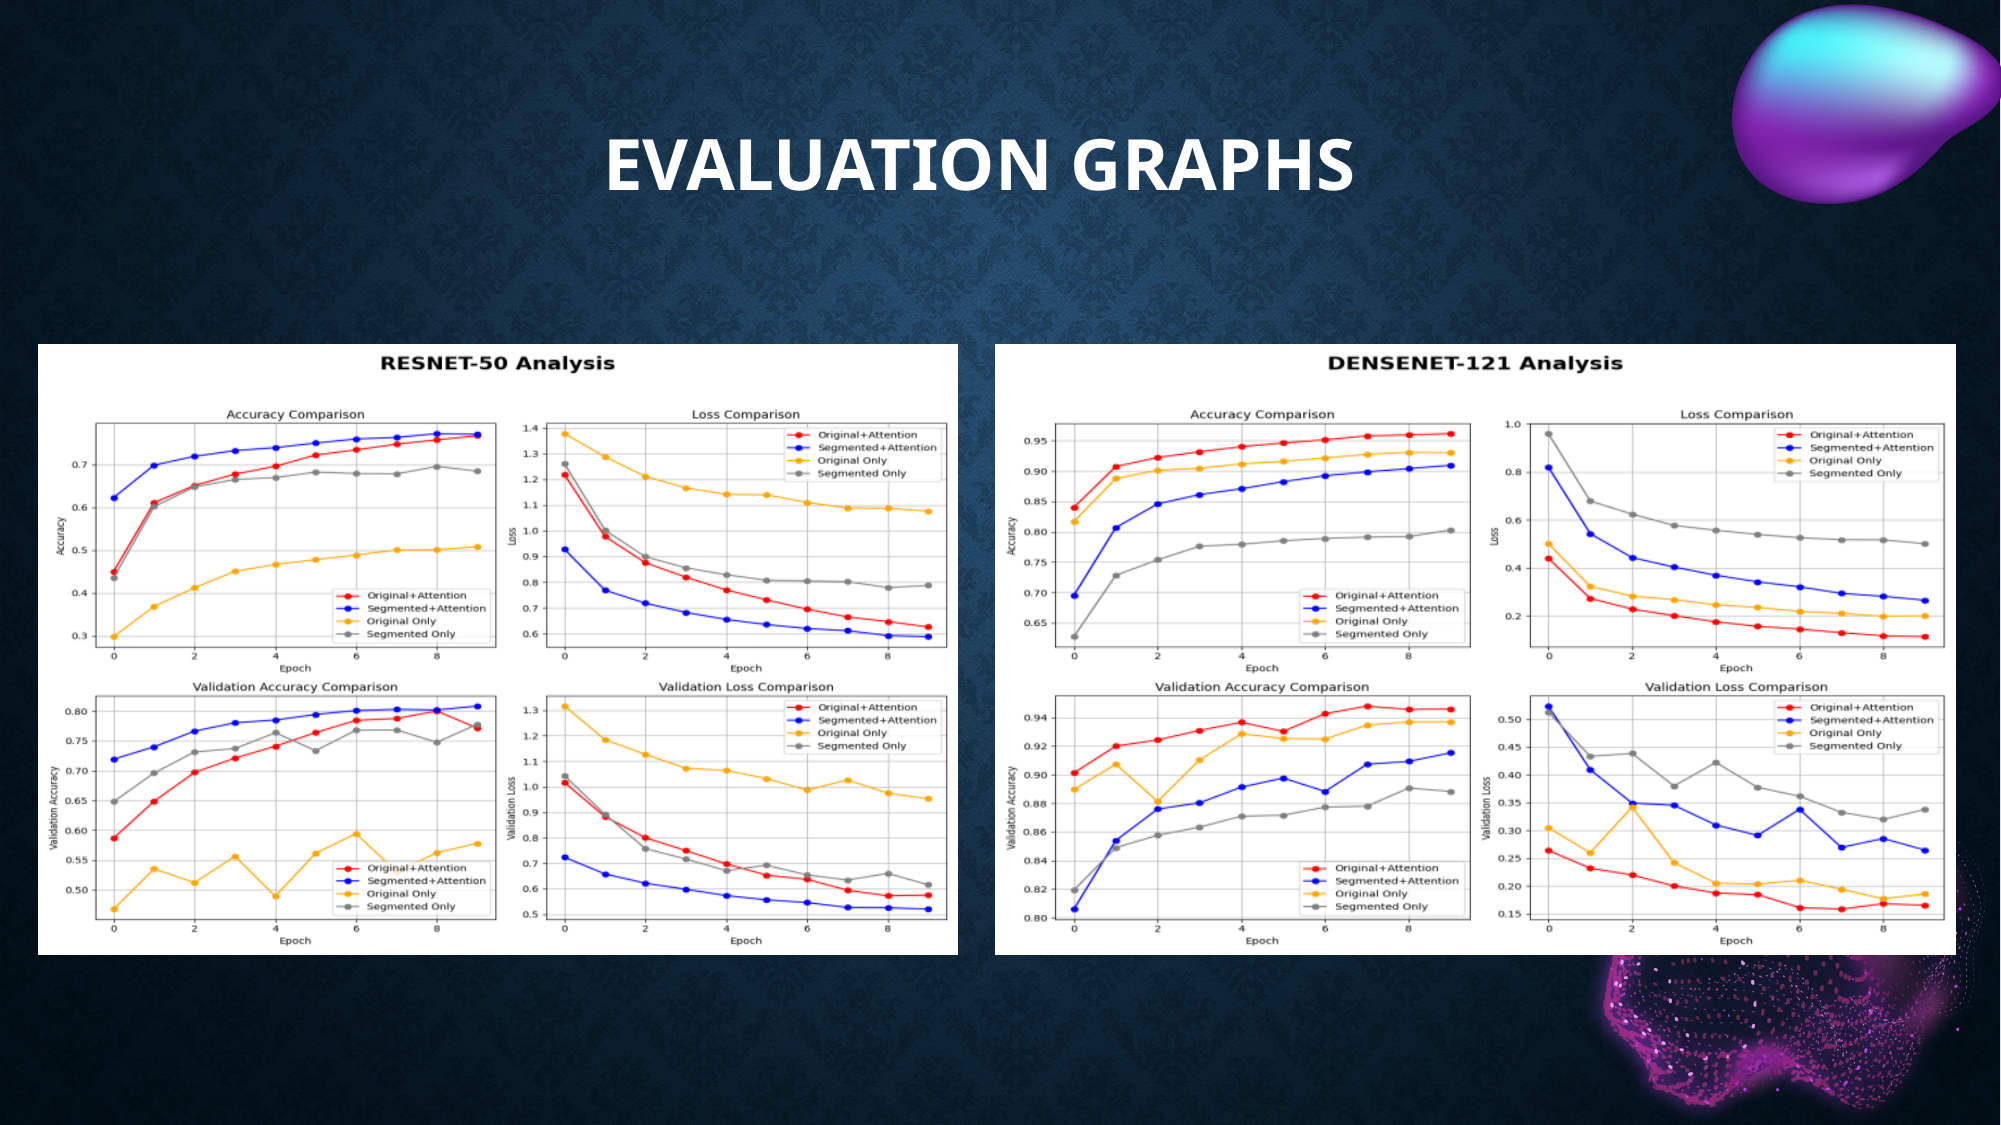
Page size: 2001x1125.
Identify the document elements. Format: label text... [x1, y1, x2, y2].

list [38, 344, 958, 955]
picture [1700, 0, 2001, 262]
picture [995, 344, 2000, 1125]
title Evaluation Graphs [330, 110, 1629, 225]
